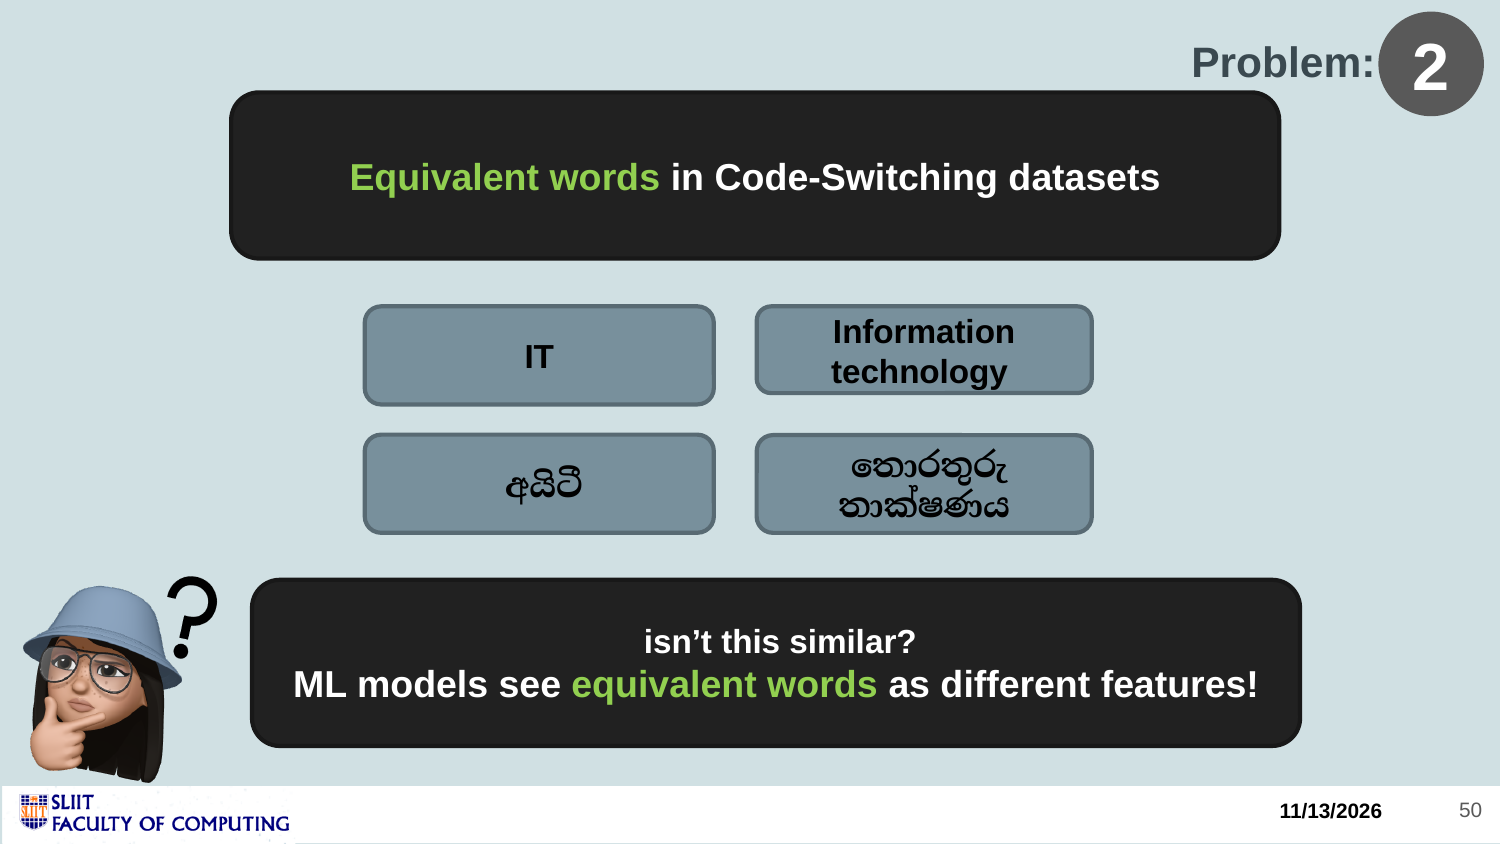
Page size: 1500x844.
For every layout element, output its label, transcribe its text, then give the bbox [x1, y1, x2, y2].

text_box 2 [1384, 9, 1487, 119]
text_box අයිටී [362, 432, 716, 535]
text_box තොරතුරු තාක්ෂණය [754, 432, 1094, 535]
text_box Problem: [1180, 35, 1471, 93]
picture [0, 554, 252, 785]
text_box isn’t this similar? ML models see equivalent words as different features! [249, 577, 1303, 749]
text_box Equivalent words in Code-Switching datasets [229, 90, 1282, 261]
text_box Information technology [754, 304, 1094, 396]
picture [2, 786, 296, 844]
text_box IT [362, 304, 716, 407]
